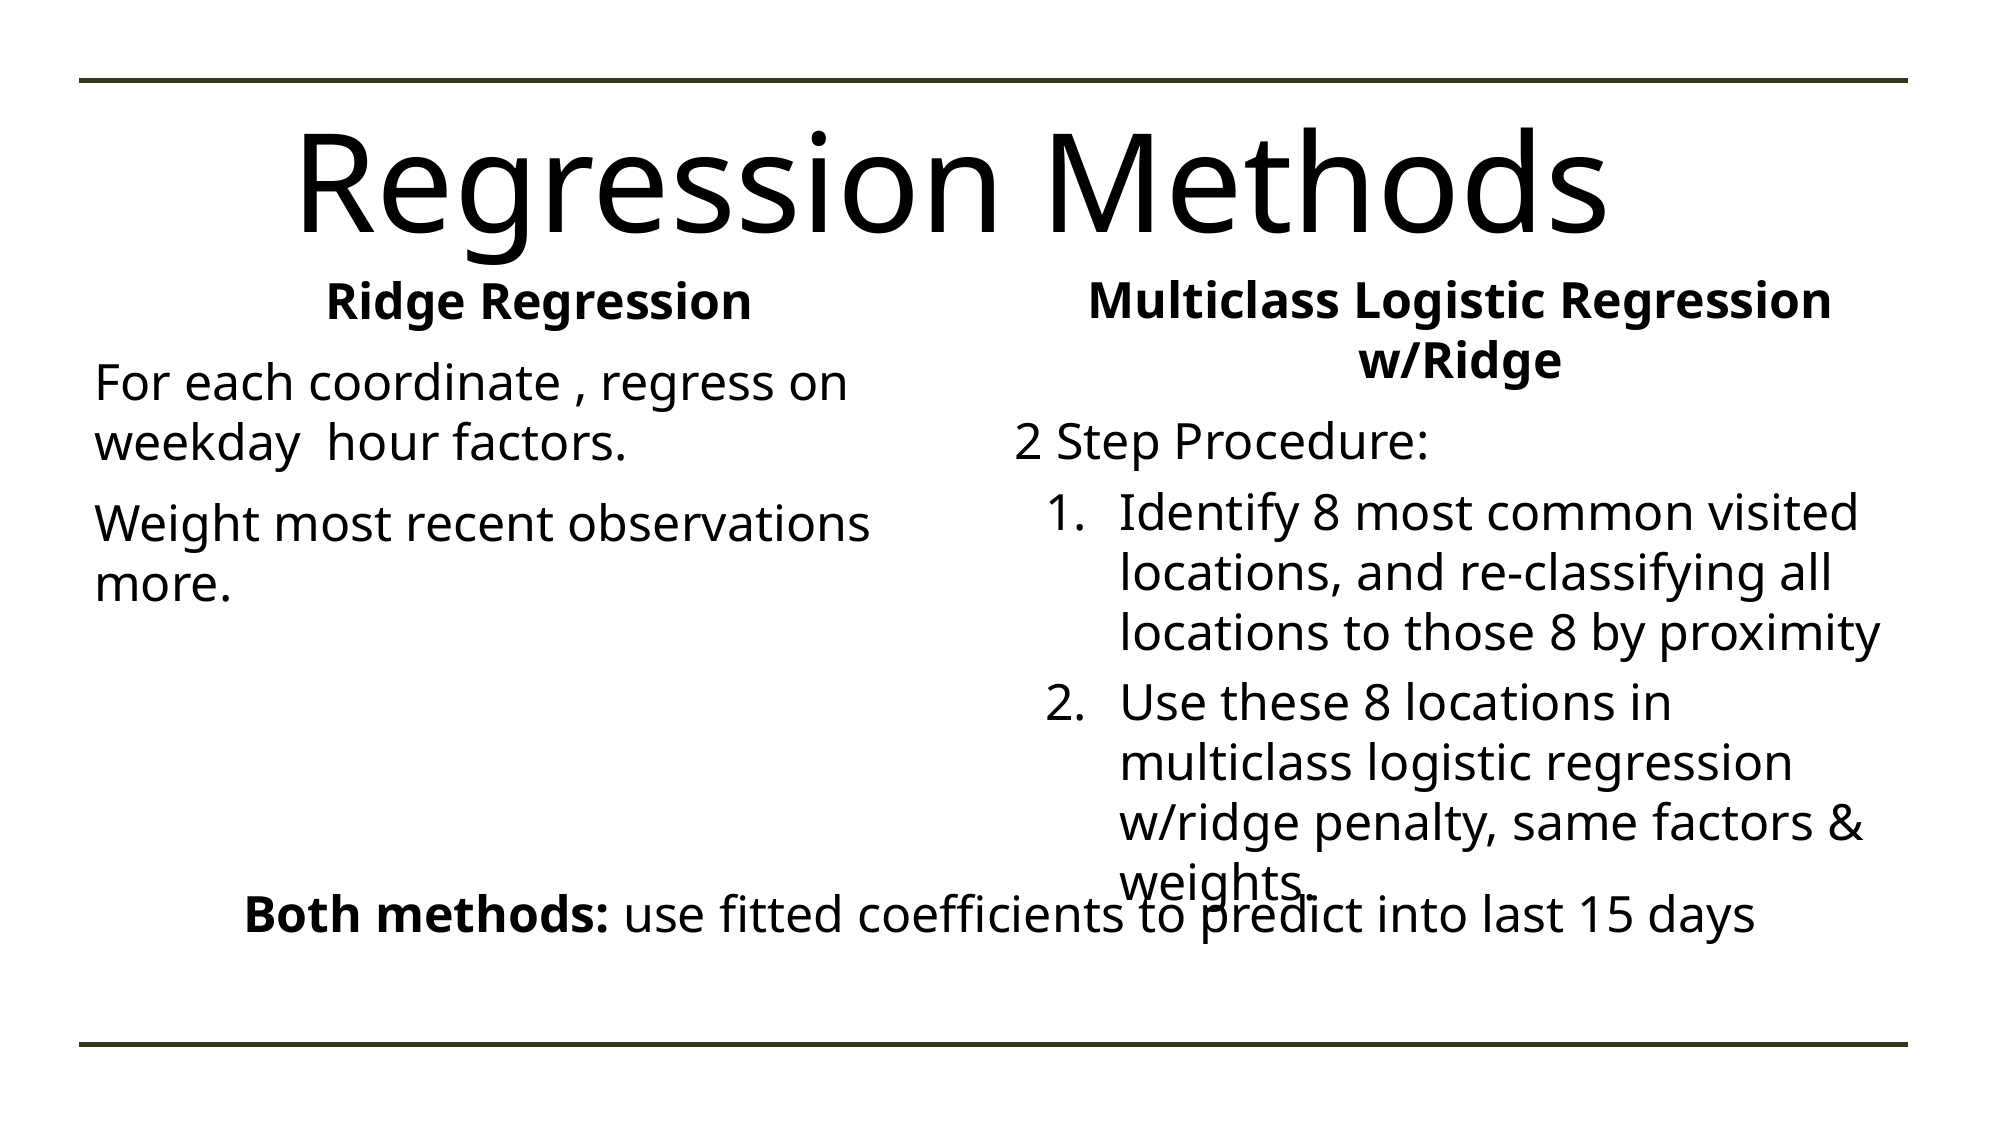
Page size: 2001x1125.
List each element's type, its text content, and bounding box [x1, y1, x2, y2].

title Regression Methods [79, 93, 1824, 262]
text_box Both methods: use fitted coefficients to predict into last 15 days [79, 874, 1921, 1032]
text_box Multiclass Logistic Regression w/Ridge 2 Step Procedure: Identify 8 most common visited locations, and re-classifying all locations to those 8 by proximity Use these 8 locations in multiclass logistic regression w/ridge penalty, same factors & weights. [999, 261, 1921, 874]
